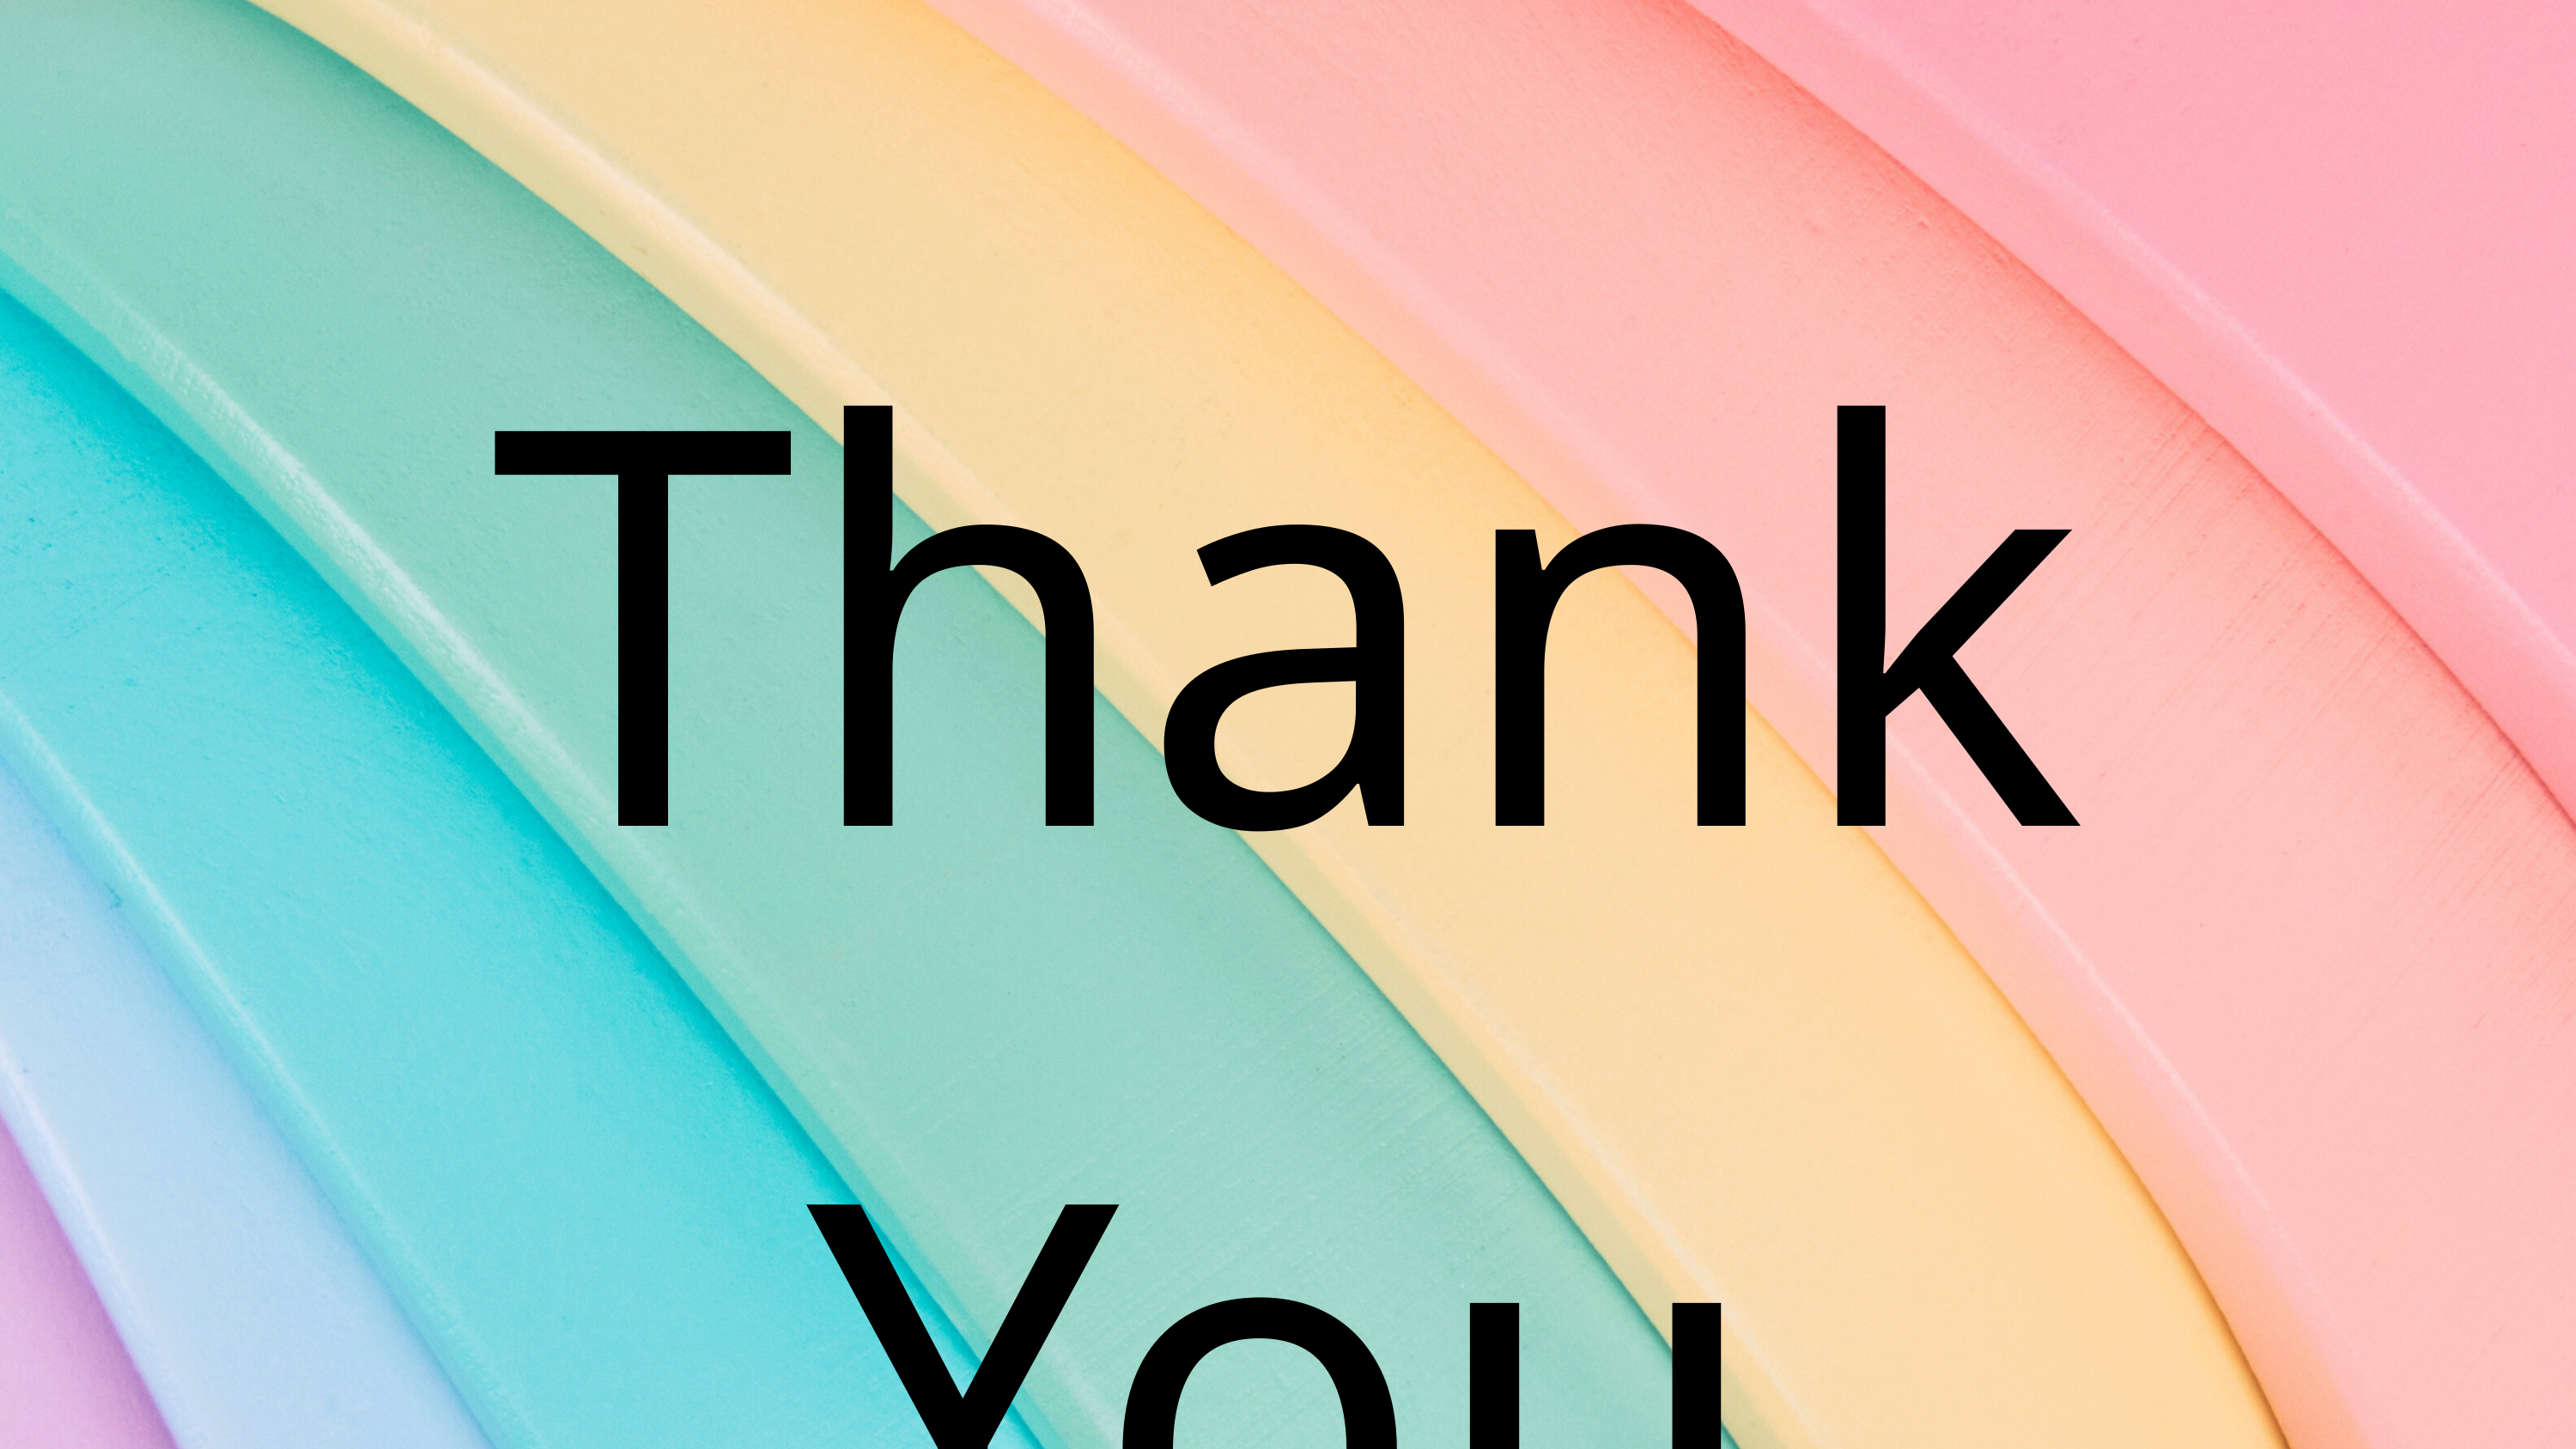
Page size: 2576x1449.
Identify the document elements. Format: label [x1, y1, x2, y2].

text_box [0, 0, 2576, 1449]
